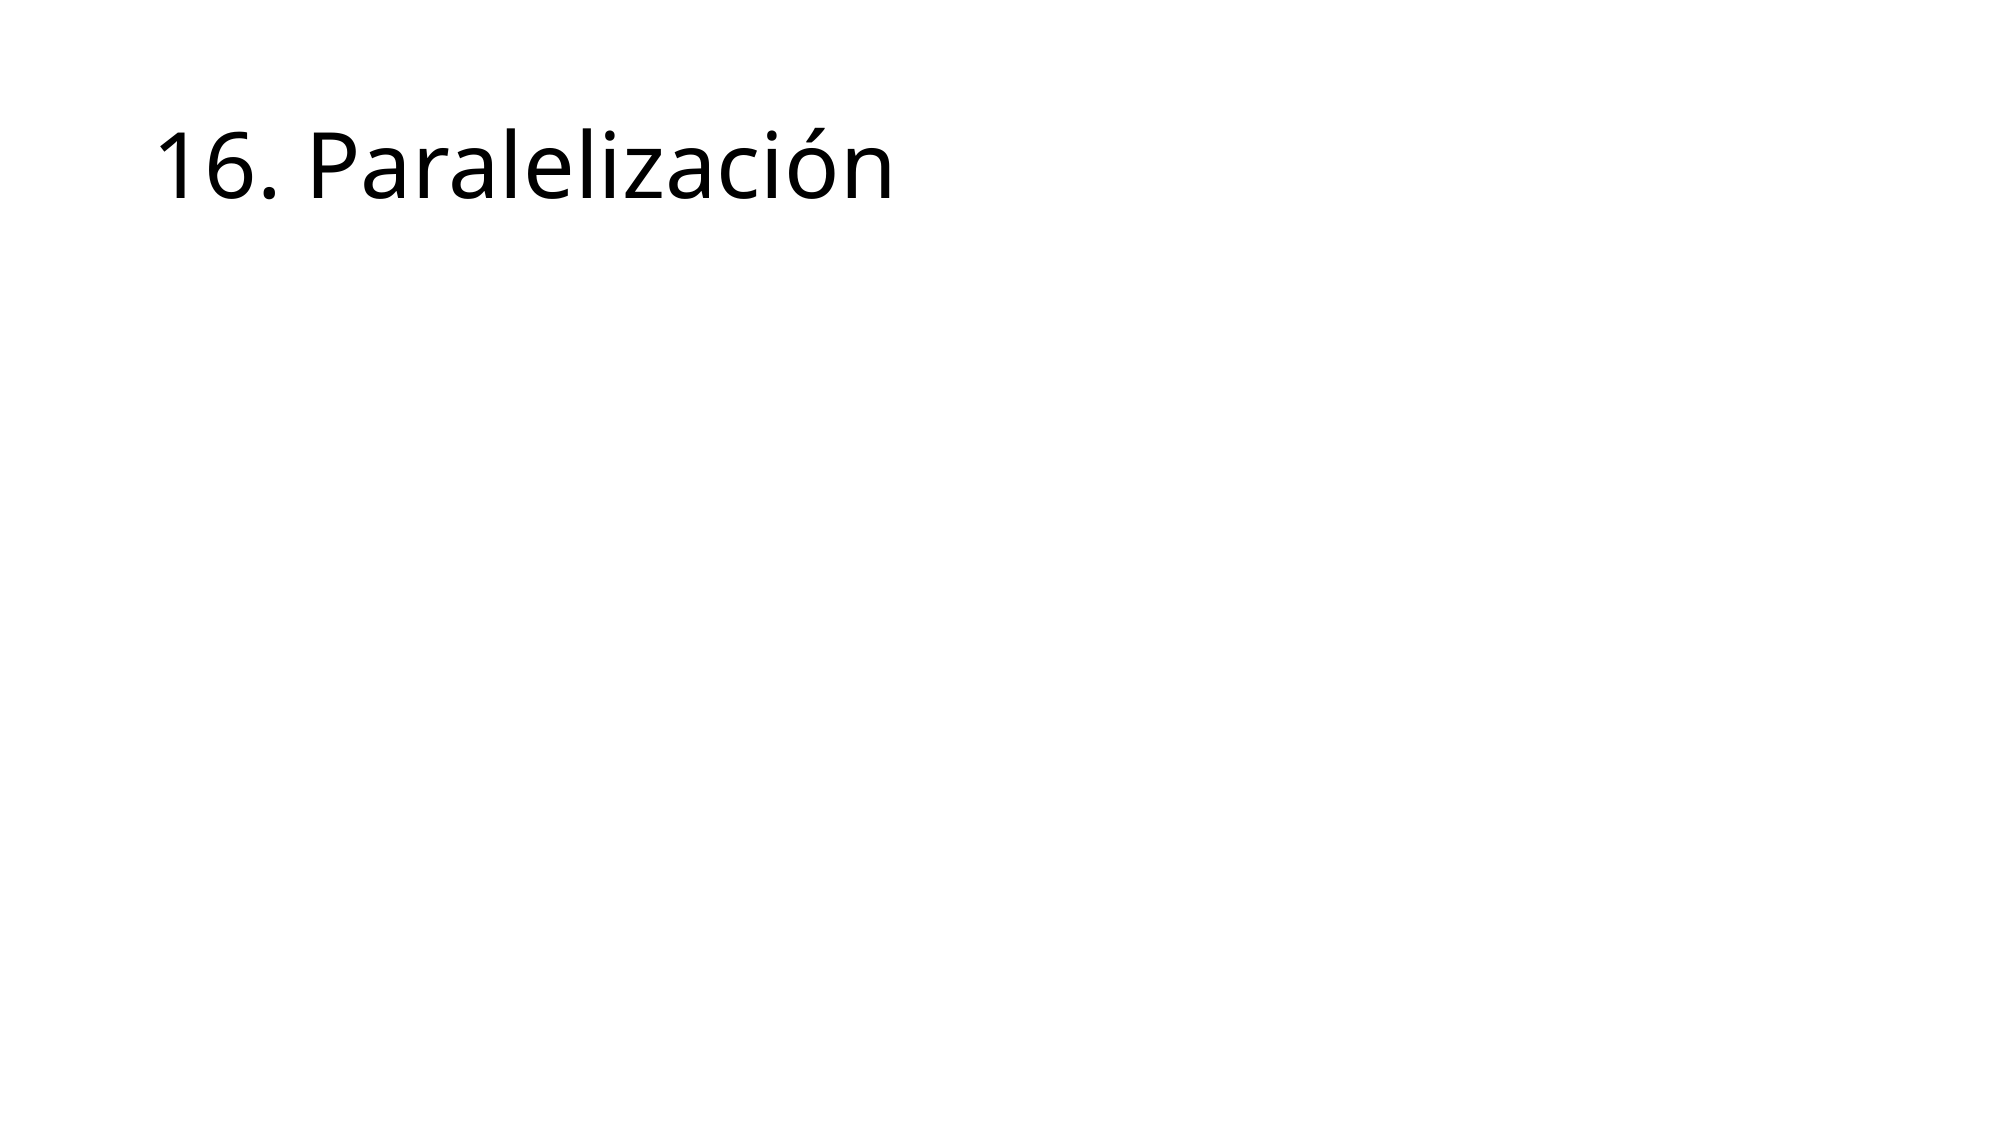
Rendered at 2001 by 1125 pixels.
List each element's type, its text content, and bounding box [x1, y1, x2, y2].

title 16. Paralelización [137, 59, 1863, 278]
